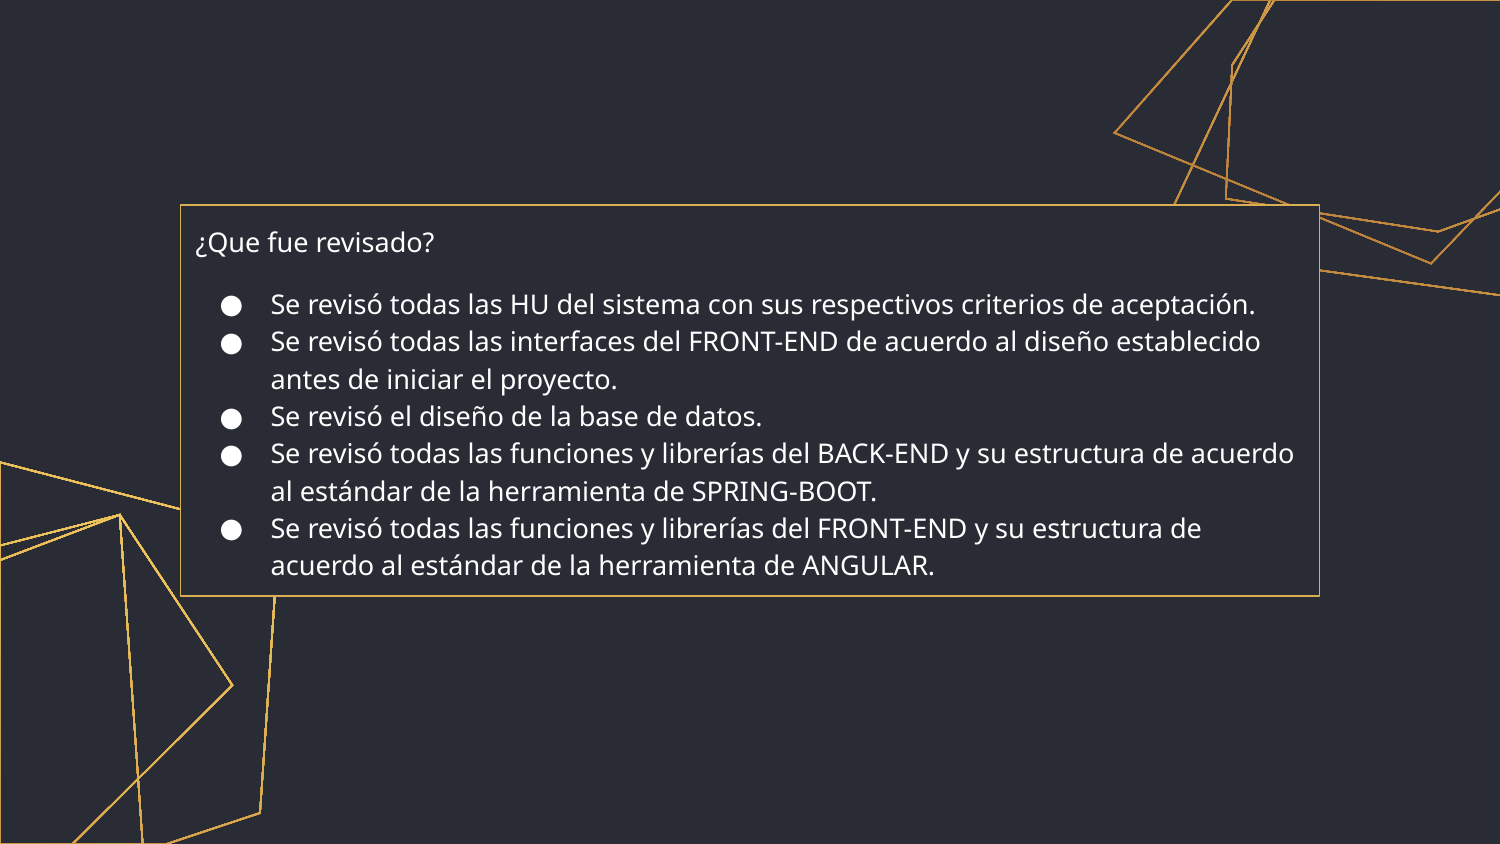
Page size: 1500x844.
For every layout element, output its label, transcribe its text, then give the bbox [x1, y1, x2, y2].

text_box ¿Que fue revisado? Se revisó todas las HU del sistema con sus respectivos criterios de aceptación. Se revisó todas las interfaces del FRONT-END de acuerdo al diseño establecido antes de iniciar el proyecto. Se revisó el diseño de la base de datos. Se revisó todas las funciones y librerías del BACK-END y su estructura de acuerdo al estándar de la herramienta de SPRING-BOOT. Se revisó todas las funciones y librerías del FRONT-END y su estructura de acuerdo al estándar de la herramienta de ANGULAR. [180, 205, 1320, 597]
